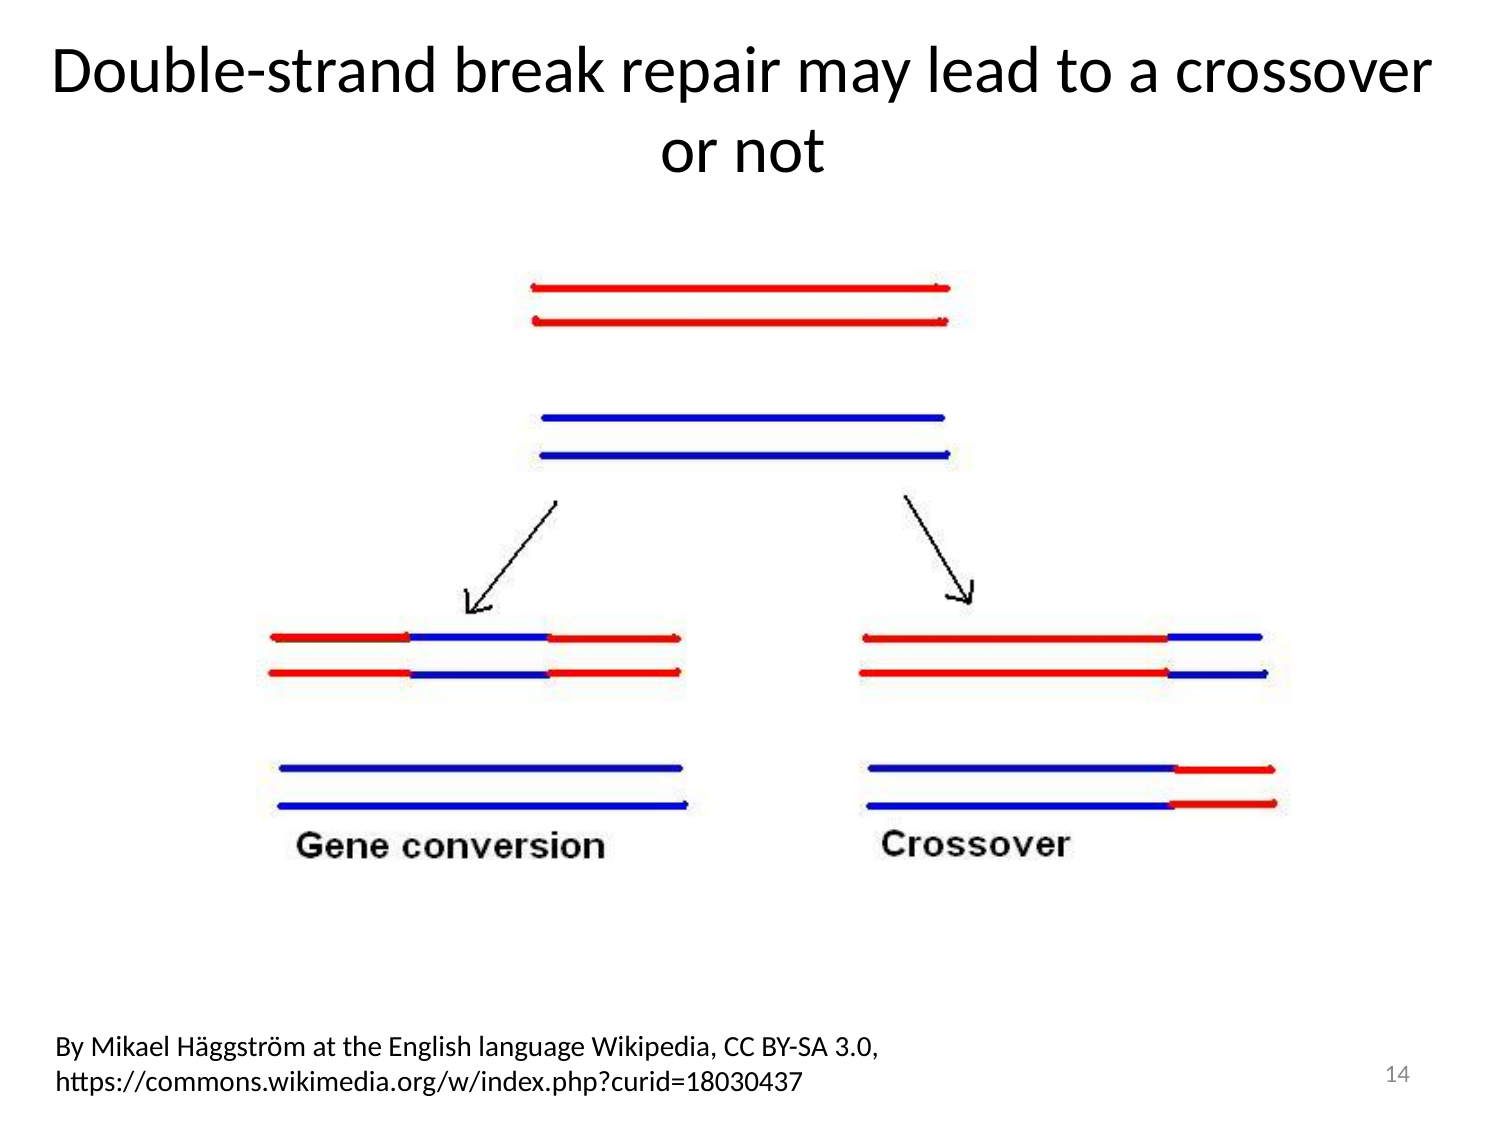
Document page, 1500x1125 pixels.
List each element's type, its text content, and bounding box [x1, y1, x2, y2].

slide_number 14 [1292, 1042, 1425, 1103]
text_box By Mikael Häggström at the English language Wikipedia, CC BY-SA 3.0, https://commons.wikimedia.org/w/index.php?curid=18030437 [40, 1019, 1292, 1105]
text_box Double-strand break repair may lead to a crossover or not [25, 18, 1461, 193]
picture [256, 271, 1292, 882]
